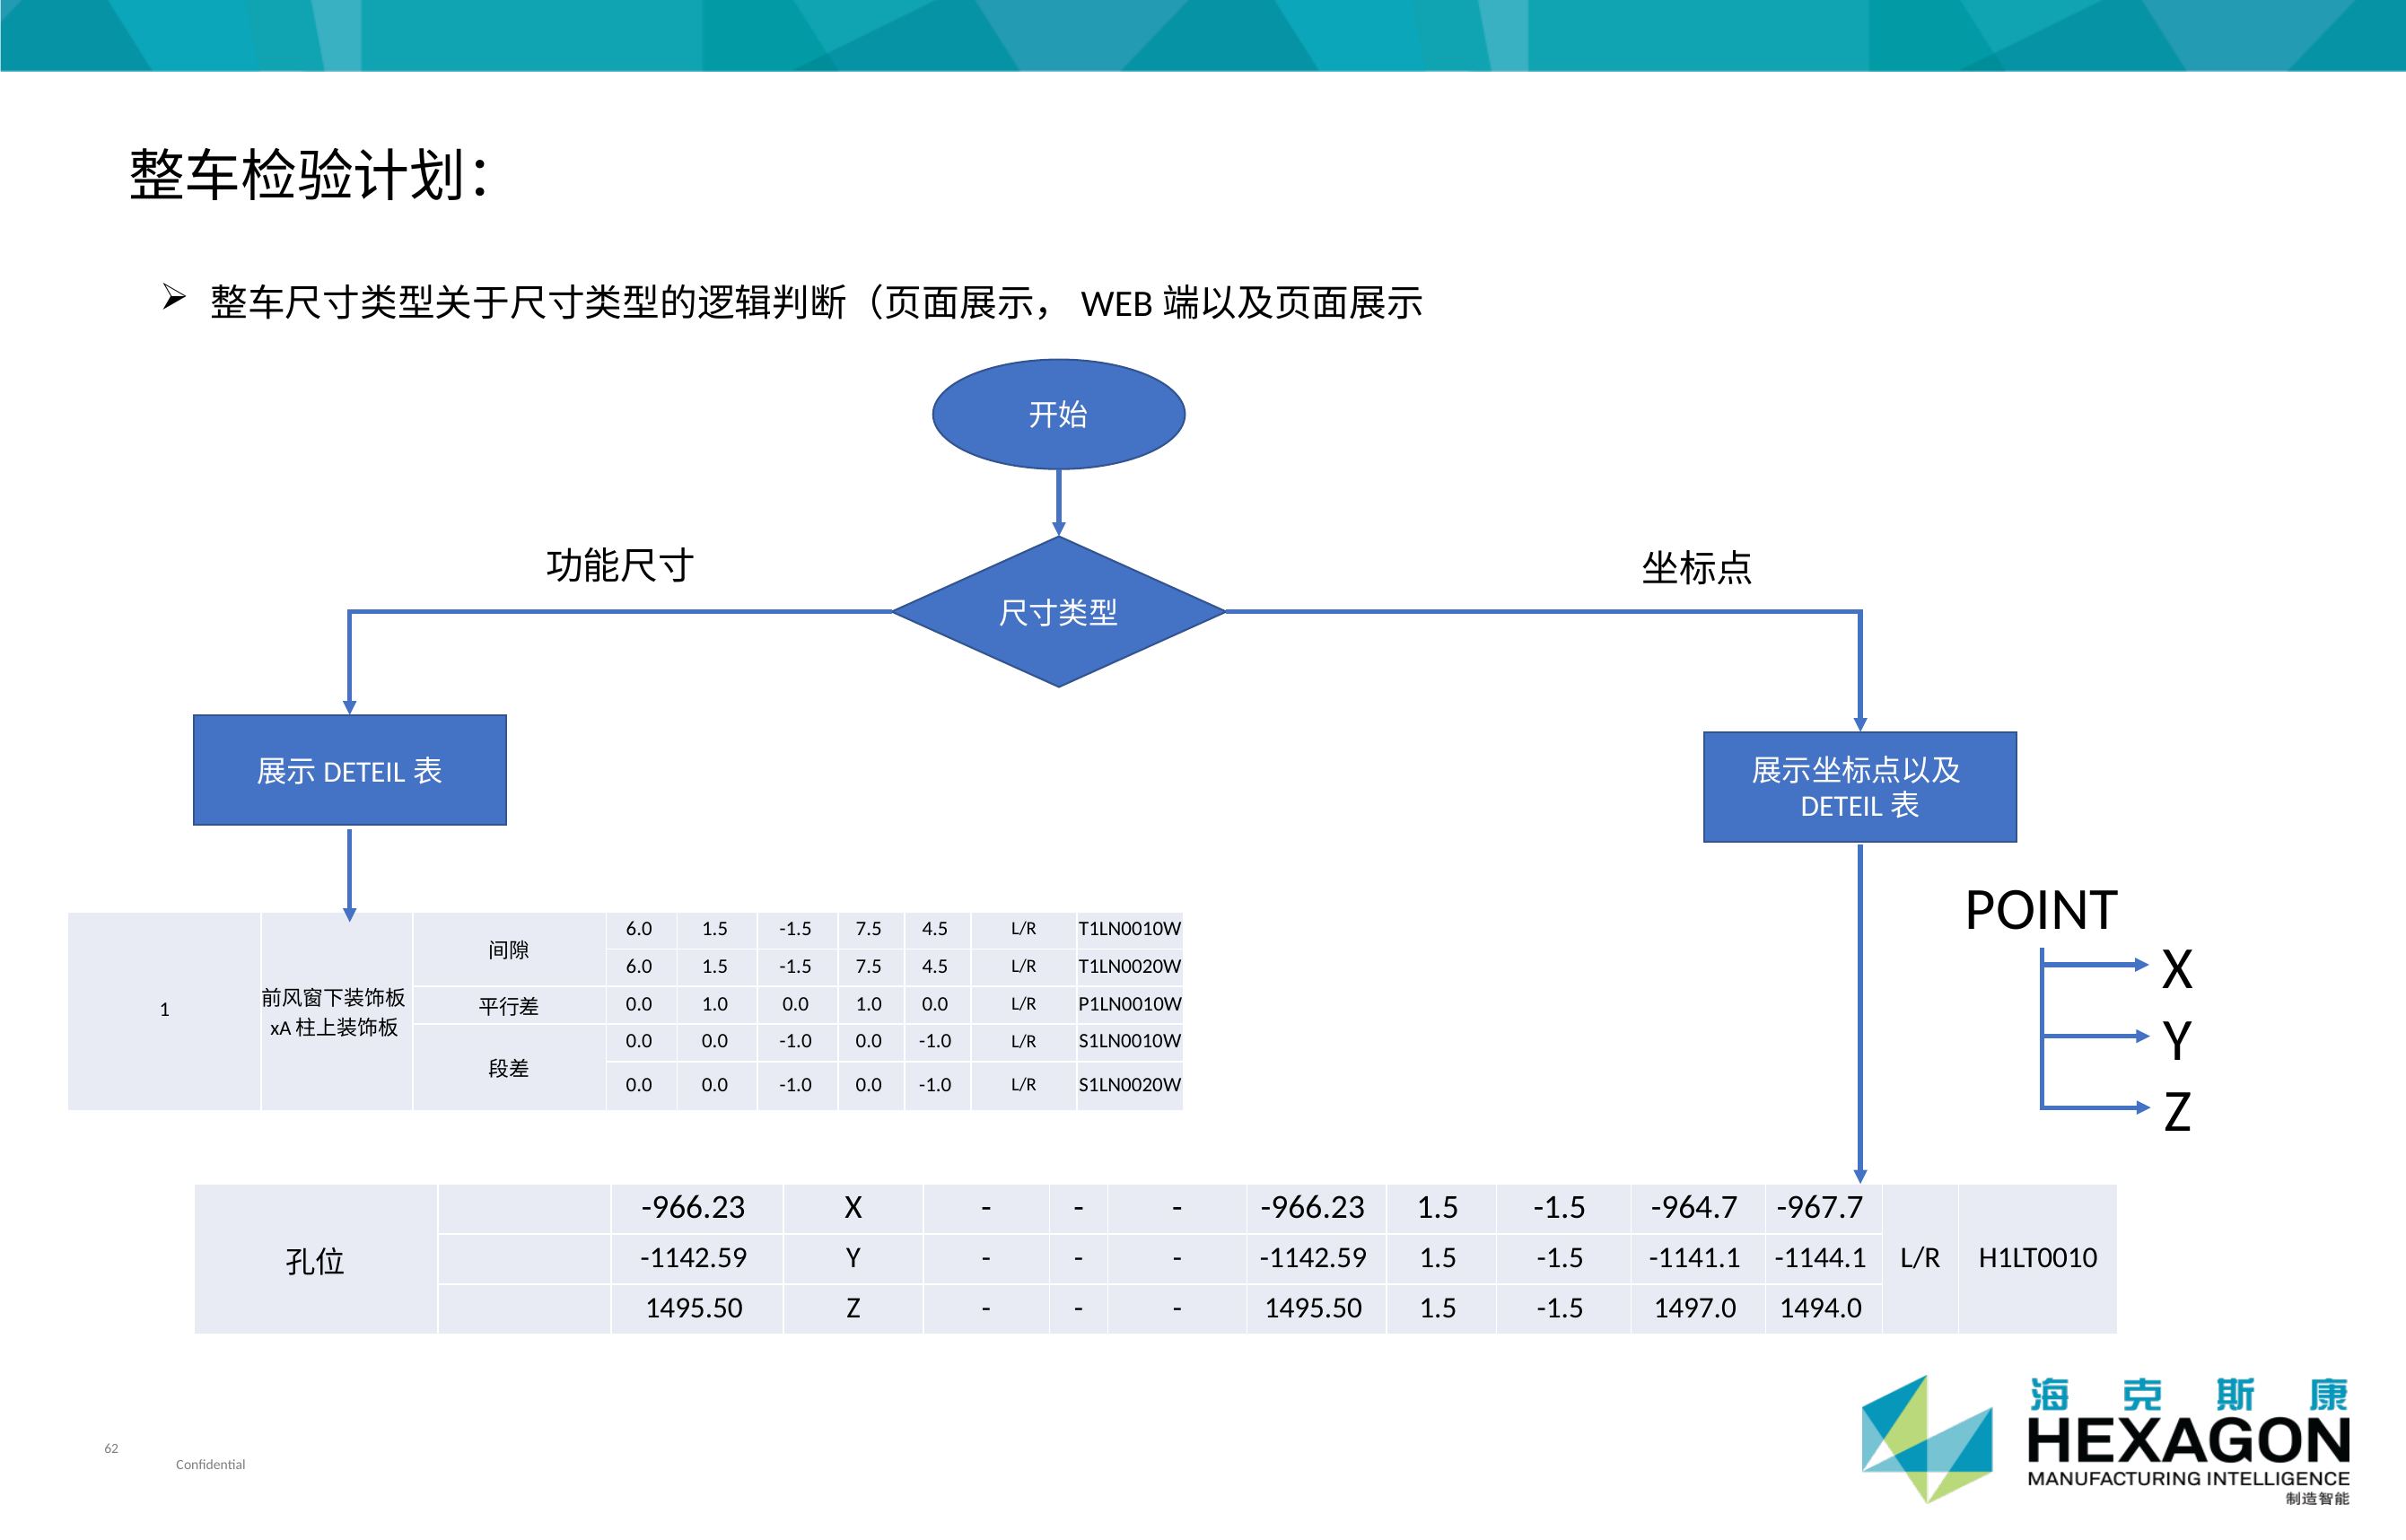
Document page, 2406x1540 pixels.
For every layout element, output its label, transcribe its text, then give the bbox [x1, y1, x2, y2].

table_cell [439, 1235, 610, 1283]
table_cell - [1108, 1285, 1247, 1334]
text_box 开始 [932, 358, 1186, 470]
table_cell 1.0 [839, 987, 904, 1023]
table_cell 0.0 [678, 1063, 757, 1110]
table_cell -1.5 [758, 949, 837, 985]
table_header - [924, 1185, 1049, 1233]
table_cell 0.0 [906, 987, 970, 1023]
table_cell 1495.50 [612, 1285, 783, 1334]
table_header - [1108, 1185, 1247, 1233]
table_cell L/R [972, 1063, 1076, 1110]
table_cell Z [784, 1285, 923, 1334]
table_header L/R [1883, 1185, 1958, 1334]
text_box 整车尺寸类型关于尺寸类型的逻辑判断（页面展示，WEB端以及页面展示 [146, 249, 1689, 330]
table_cell 0.0 [607, 987, 677, 1023]
table_cell 1.5 [1387, 1235, 1496, 1283]
table_cell L/R [972, 949, 1076, 985]
table_header -1.5 [1497, 1185, 1631, 1233]
table_cell 1497.0 [1632, 1285, 1765, 1334]
text_box 展示坐标点以及DETEIL表 [1703, 731, 2017, 843]
table_cell 0.0 [607, 1025, 677, 1061]
table_cell S1LN0010W [1078, 1025, 1183, 1061]
table_cell -1.0 [906, 1025, 970, 1061]
table_header -1.5 [758, 913, 837, 949]
table_cell -1142.59 [1247, 1235, 1386, 1283]
table_cell 0.0 [839, 1025, 904, 1061]
table_cell -1.0 [758, 1063, 837, 1110]
table_cell Y [784, 1235, 923, 1283]
table_cell 1.5 [1387, 1285, 1496, 1334]
table_cell -1.5 [1497, 1285, 1631, 1334]
table_cell -1.5 [1497, 1235, 1631, 1283]
table_cell 0.0 [607, 1063, 677, 1110]
table_cell -1141.1 [1632, 1235, 1765, 1283]
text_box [2087, 904, 2104, 940]
table_header -967.7 [1766, 1185, 1882, 1233]
table_header 前风窗下装饰板xA柱上装饰板 [262, 913, 412, 1110]
table_cell -1.0 [758, 1025, 837, 1061]
table_cell L/R [972, 1025, 1076, 1061]
text_box 坐标点 [1628, 538, 1768, 597]
table_cell P1LN0010W [1078, 987, 1183, 1023]
table_cell [439, 1285, 610, 1334]
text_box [349, 611, 892, 715]
table_header - [1050, 1185, 1107, 1233]
text_box 尺寸类型 [892, 535, 1226, 688]
table_cell 平行差 [414, 987, 606, 1023]
table_header 孔位 [195, 1185, 437, 1334]
table_cell -1144.1 [1766, 1235, 1882, 1283]
table_cell 1494.0 [1766, 1285, 1882, 1334]
table_cell -1.0 [906, 1063, 970, 1110]
table_header 1.5 [678, 913, 757, 949]
table_header 6.0 [607, 913, 677, 949]
table_cell - [1050, 1235, 1107, 1283]
table_header L/R [972, 913, 1076, 949]
table_cell 0.0 [678, 1025, 757, 1061]
text_box Z [2150, 1064, 2206, 1151]
table_cell - [924, 1235, 1049, 1283]
table_header -966.23 [1247, 1185, 1386, 1233]
table_header X [784, 1185, 923, 1233]
table_cell S1LN0020W [1078, 1063, 1183, 1110]
text_box POINT [1952, 862, 2132, 949]
table_cell 1.0 [678, 987, 757, 1023]
text_box X [2148, 922, 2208, 1008]
table_cell 1495.50 [1247, 1285, 1386, 1334]
table_cell - [924, 1285, 1049, 1334]
table_header -966.23 [612, 1185, 783, 1233]
table_header 间隙 [414, 913, 606, 985]
table_cell 6.0 [607, 949, 677, 985]
table_cell - [1108, 1235, 1247, 1283]
picture [0, 0, 2406, 72]
table_header -964.7 [1632, 1185, 1765, 1233]
table_header H1LT0010 [1959, 1185, 2117, 1334]
table_cell 0.0 [758, 987, 837, 1023]
table_cell L/R [972, 987, 1076, 1023]
table_header [439, 1185, 610, 1233]
text_box 展示DETEIL表 [193, 714, 507, 826]
table_cell -1142.59 [612, 1235, 783, 1283]
table_header 1.5 [1387, 1185, 1496, 1233]
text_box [2052, 940, 2139, 974]
table_cell 1.5 [678, 949, 757, 985]
table_header 1 [68, 913, 260, 1110]
text_box 整车检验计划： [115, 132, 2228, 214]
table_cell 0.0 [839, 1063, 904, 1110]
table_cell 4.5 [906, 949, 970, 985]
table_cell 段差 [414, 1025, 606, 1110]
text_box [2017, 974, 2176, 1083]
picture [1862, 1375, 2349, 1505]
text_box 功能尺寸 [532, 535, 709, 593]
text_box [1226, 611, 1860, 732]
table_cell - [1050, 1285, 1107, 1334]
text_box Y [2176, 993, 2207, 1079]
table_cell 7.5 [839, 949, 904, 985]
table_header 4.5 [906, 913, 970, 949]
table_header T1LN0010W [1078, 913, 1183, 949]
table_cell T1LN0020W [1078, 949, 1183, 985]
table_header 7.5 [839, 913, 904, 949]
